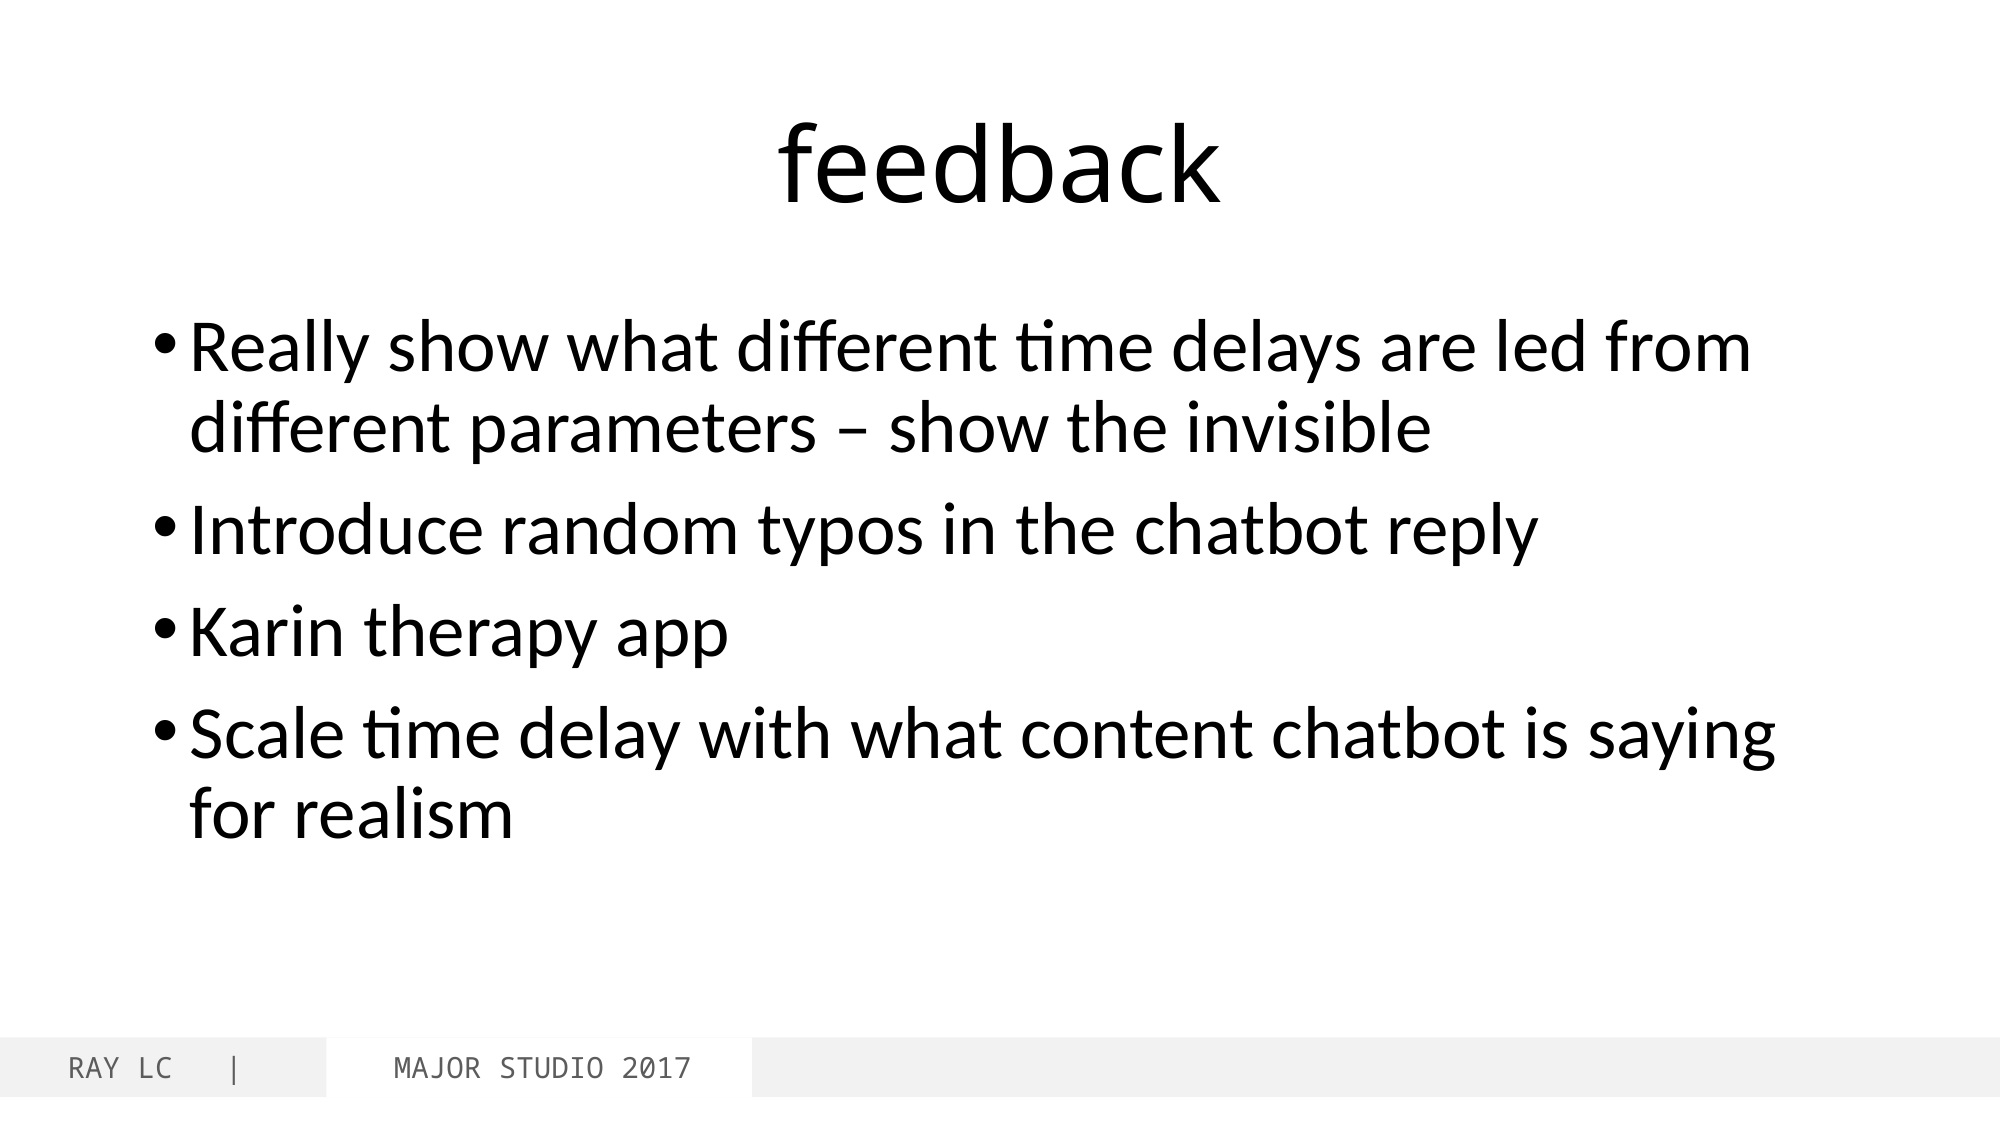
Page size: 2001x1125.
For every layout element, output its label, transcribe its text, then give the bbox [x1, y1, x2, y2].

list Really show what different time delays are led from different parameters – show the invisible Introduce random typos in the chatbot reply Karin therapy app Scale time delay with what content chatbot is saying for realism [137, 299, 1863, 1014]
title feedback [137, 59, 1863, 278]
